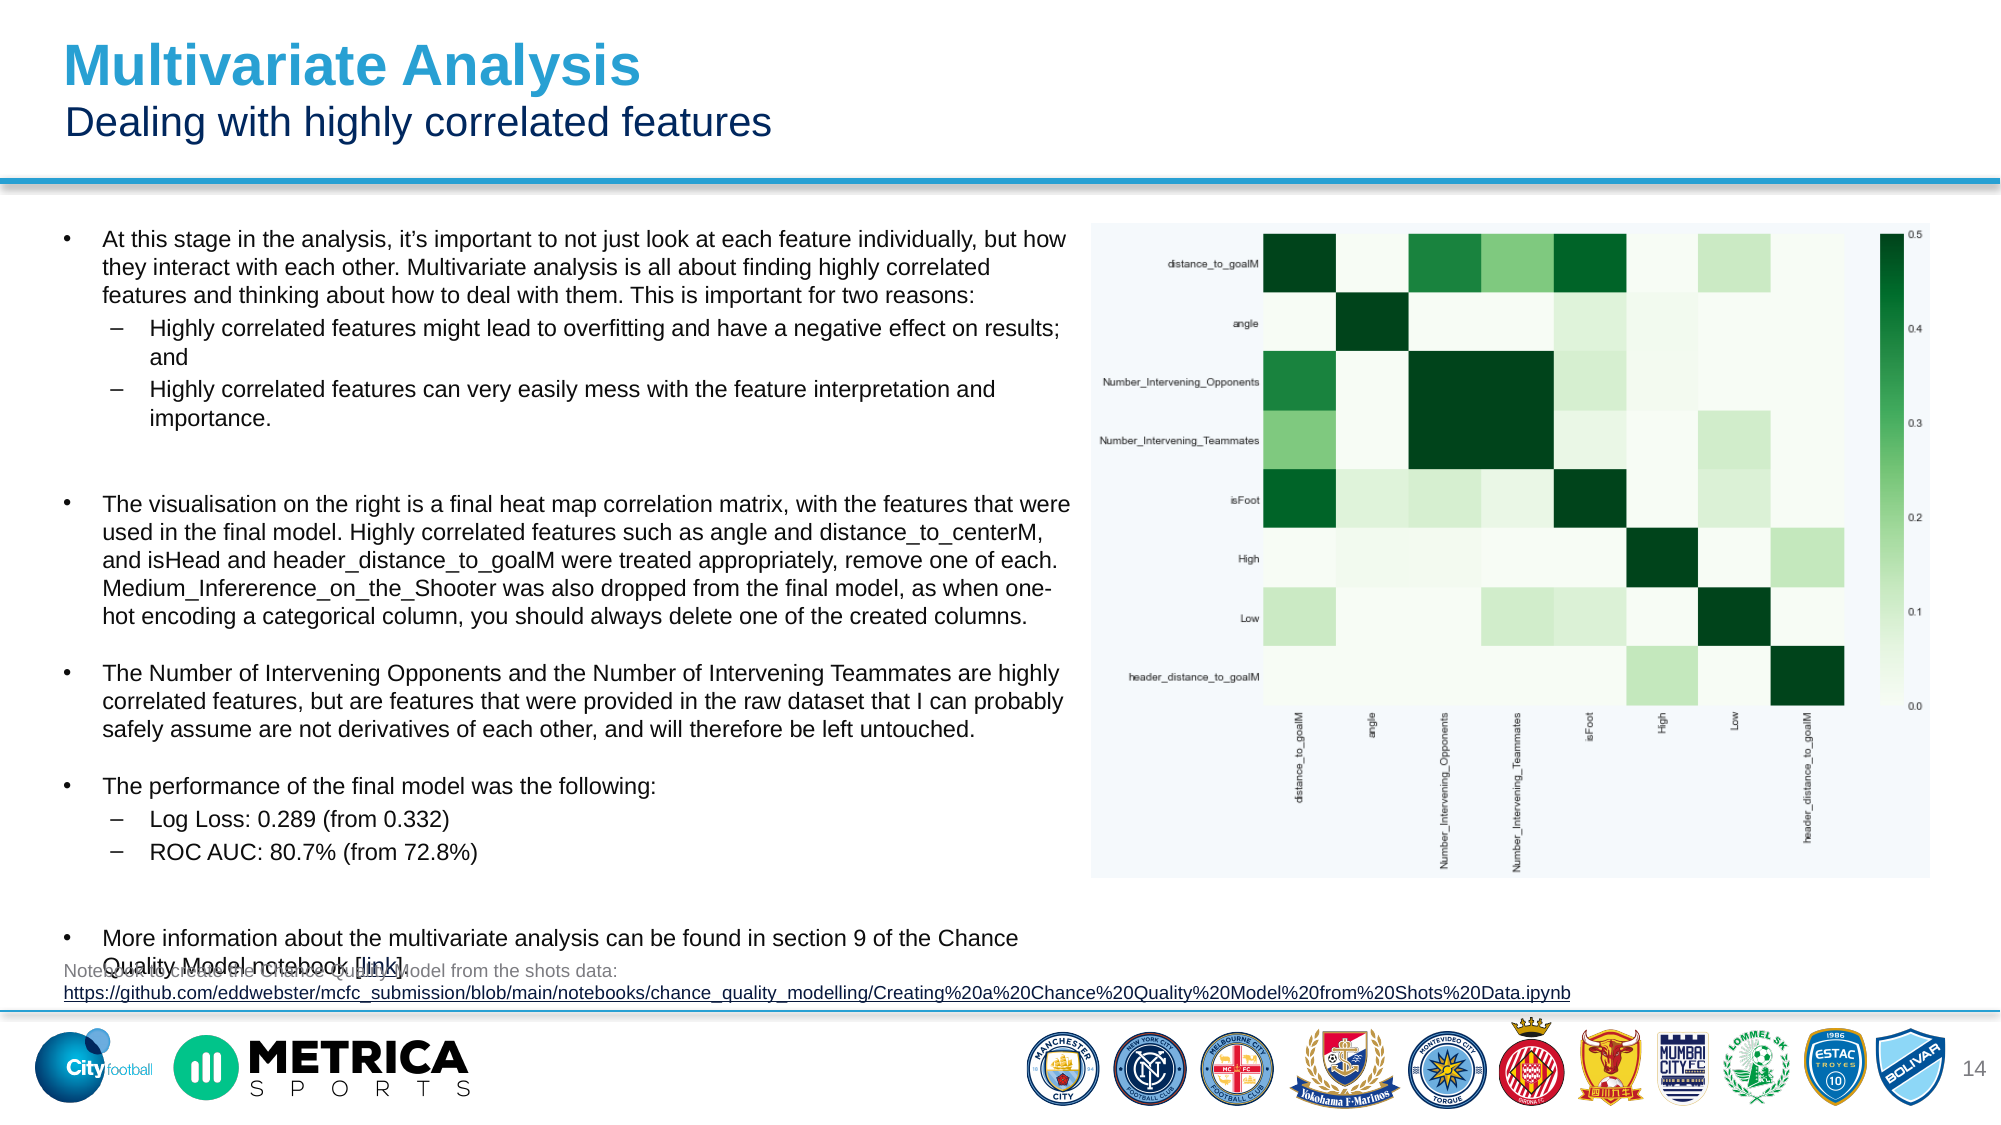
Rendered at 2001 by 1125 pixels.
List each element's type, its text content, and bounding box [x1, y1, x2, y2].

list Multivariate Analysis [63, 26, 1710, 105]
picture [1498, 1017, 1709, 1106]
list Notebook to create the Chance Quality Model from the shots data: https://github.com/eddwebster/mcfc_submission/blob/main/notebooks/chance_quality_modelling/Creating%20a%20Chance%20Quality%20Model%20from%20Shots%20Data.ipynb [63, 957, 1937, 1004]
picture [1875, 1028, 1946, 1106]
picture [1804, 1028, 1867, 1106]
list At this stage in the analysis, it’s important to not just look at each feature individually, but how they interact with each other. Multivariate analysis is all about finding highly correlated features and thinking about how to deal with them. This is important for two reasons: Highly correlated features might lead to overfitting and have a negative effect on results; and Highly correlated features can very easily mess with the feature interpretation and importance. The visualisation on the right is a final heat map correlation matrix, with the features that were used in the final model. Highly correlated features such as angle and distance_to_centerM, and isHead and header_distance_to_goalM were treated appropriately, remove one of each. Medium_Infererence_on_the_Shooter was also dropped from the final model, as when one-hot encoding a categorical column, you should always delete one of the created columns. The Number of Intervening Opponents and the Number of Intervening Teammates are highly correlated features, but are features that were provided in the raw dataset that I can probably safely assume are not derivatives of each other, and will therefore be left untouched. The performance of the final model was the following: Log Loss: 0.289 (from 0.332) ROC AUC: 80.7% (from 72.8%) More information about the multivariate analysis can be found in section 9 of the Chance Quality Model notebook [link]. [63, 223, 1077, 957]
picture [1091, 223, 1930, 878]
picture [35, 1028, 152, 1103]
picture [160, 1027, 483, 1108]
list Dealing with highly correlated features [64, 94, 1712, 139]
picture [1026, 1017, 1487, 1109]
slide_number 14 [1936, 1044, 1987, 1091]
picture [1718, 1028, 1795, 1106]
